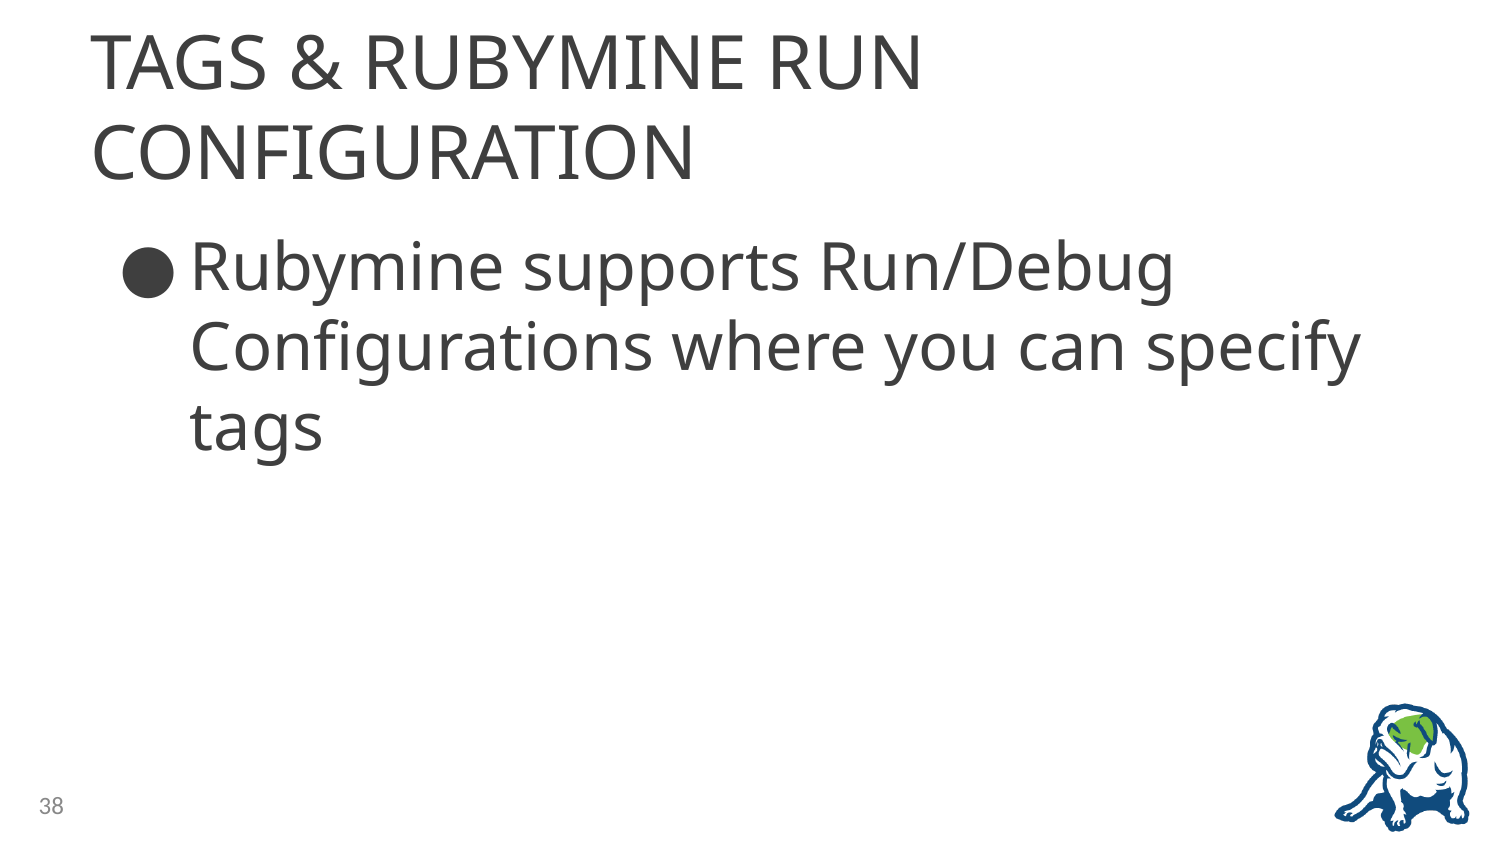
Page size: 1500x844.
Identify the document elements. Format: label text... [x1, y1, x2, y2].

text_box Rubymine supports Run/Debug Configurations where you can specify tags [99, 216, 1450, 711]
title TAGS & RUBYMINE RUN CONFIGURATION [75, 33, 1425, 175]
picture [1334, 700, 1470, 835]
slide_number 38 [23, 782, 374, 827]
